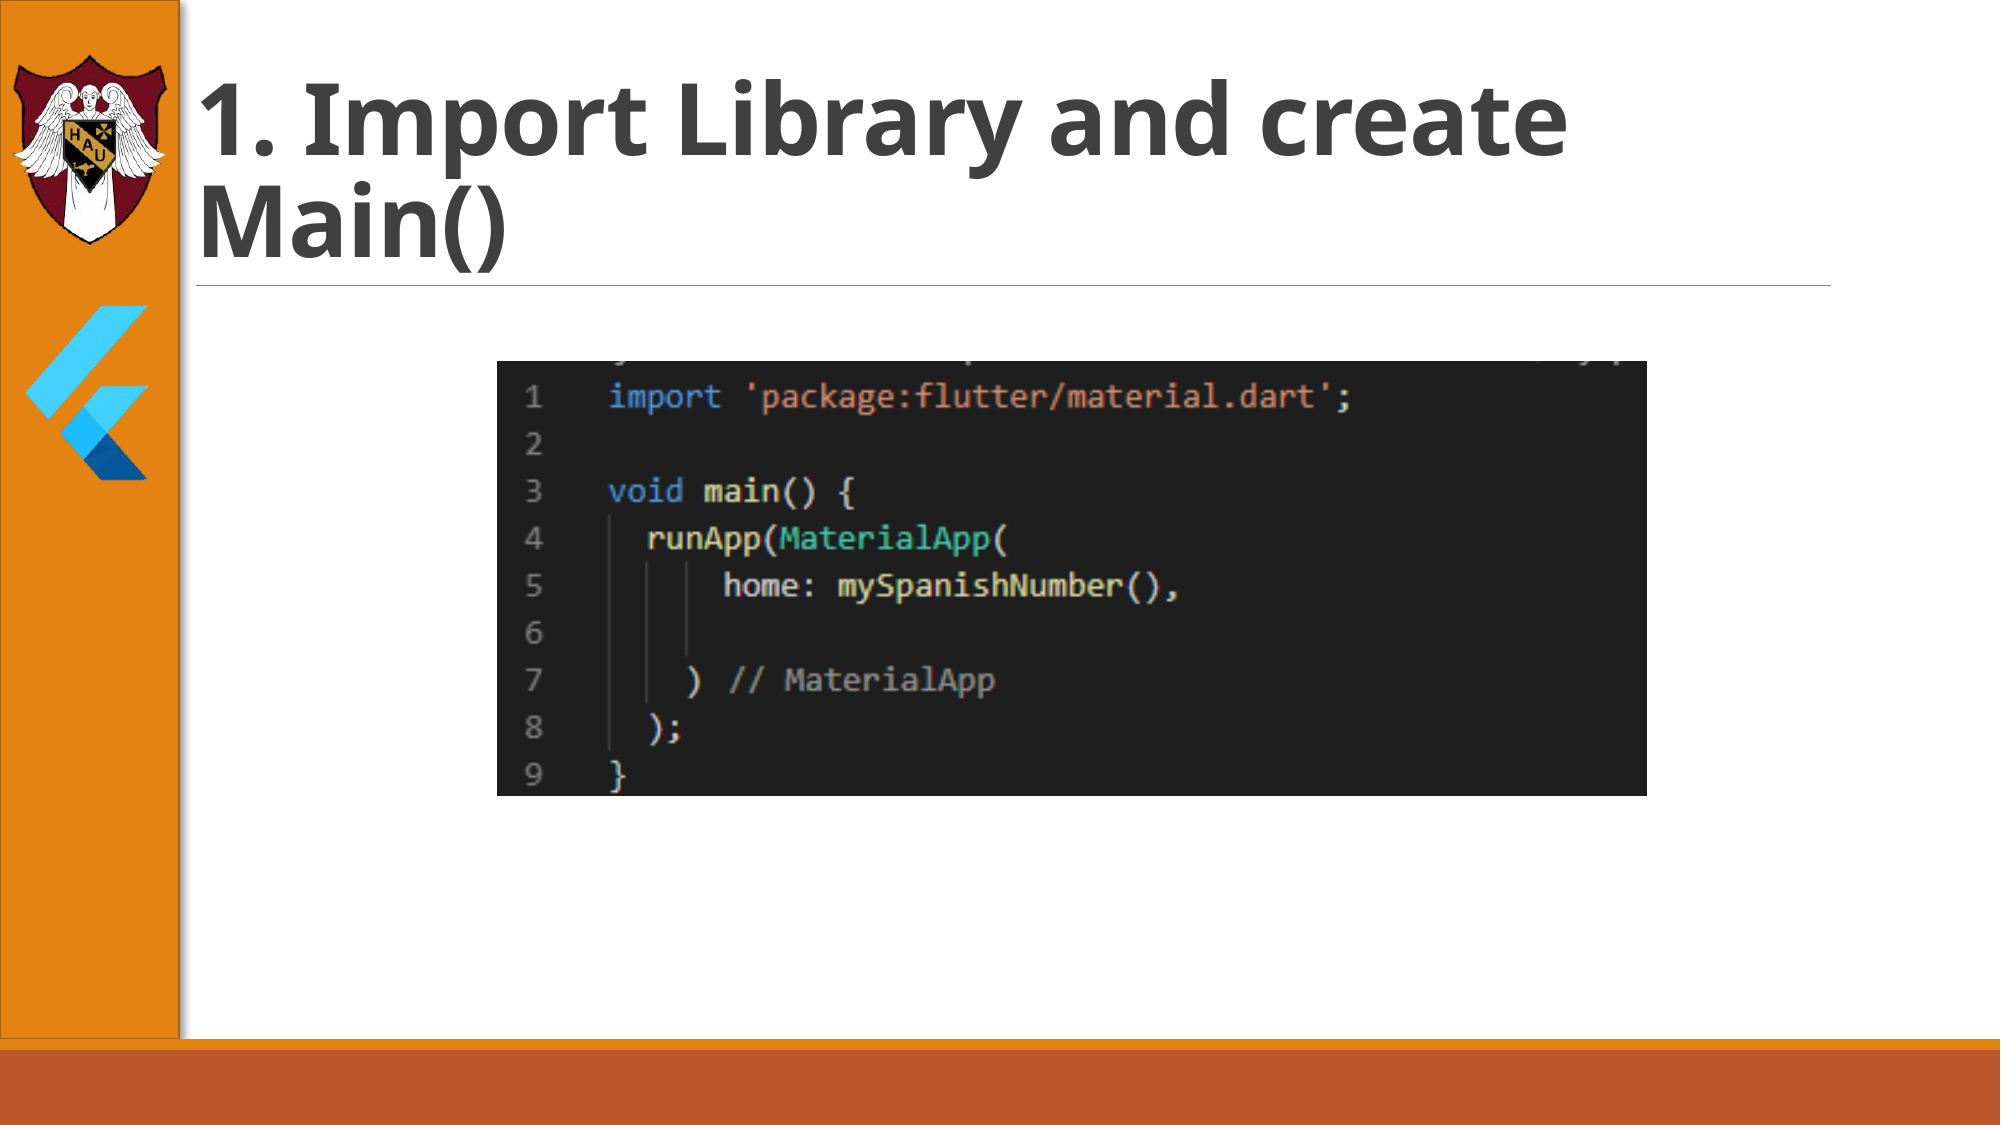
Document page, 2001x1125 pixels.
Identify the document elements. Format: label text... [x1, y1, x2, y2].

title 1. Import Library and create Main() [180, 47, 1830, 285]
picture [10, 46, 169, 250]
picture [496, 360, 1648, 797]
picture [7, 302, 165, 483]
